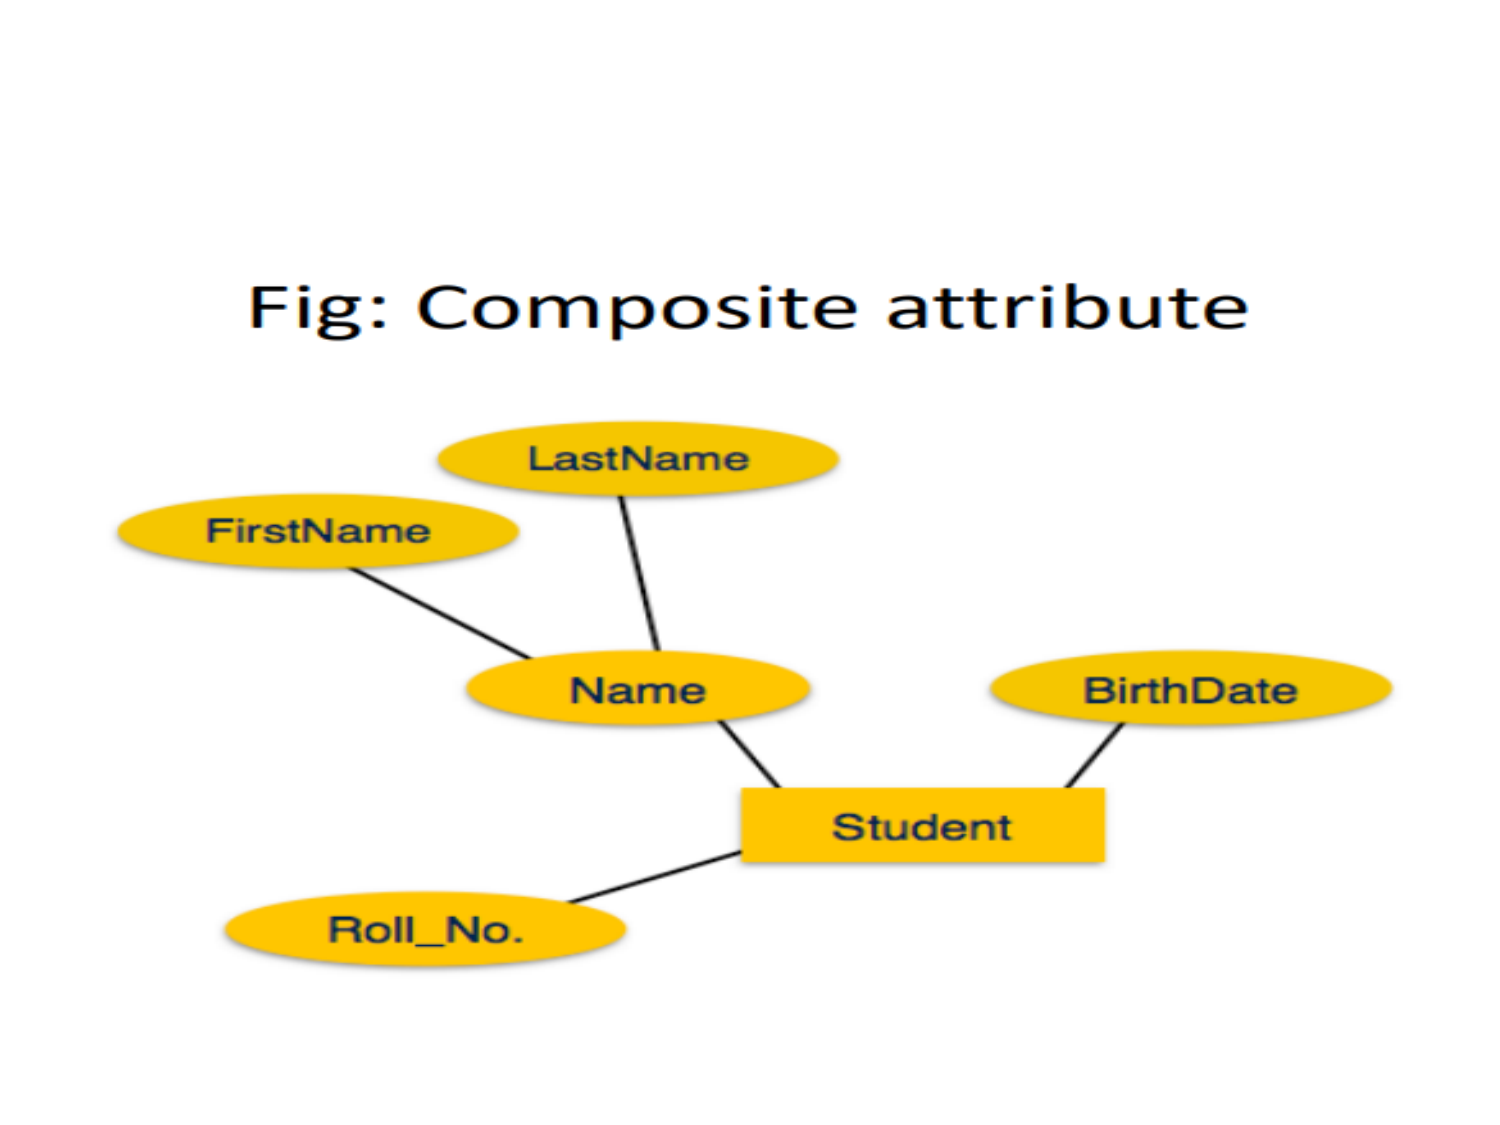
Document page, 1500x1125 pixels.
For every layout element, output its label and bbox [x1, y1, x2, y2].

list [74, 224, 1413, 988]
